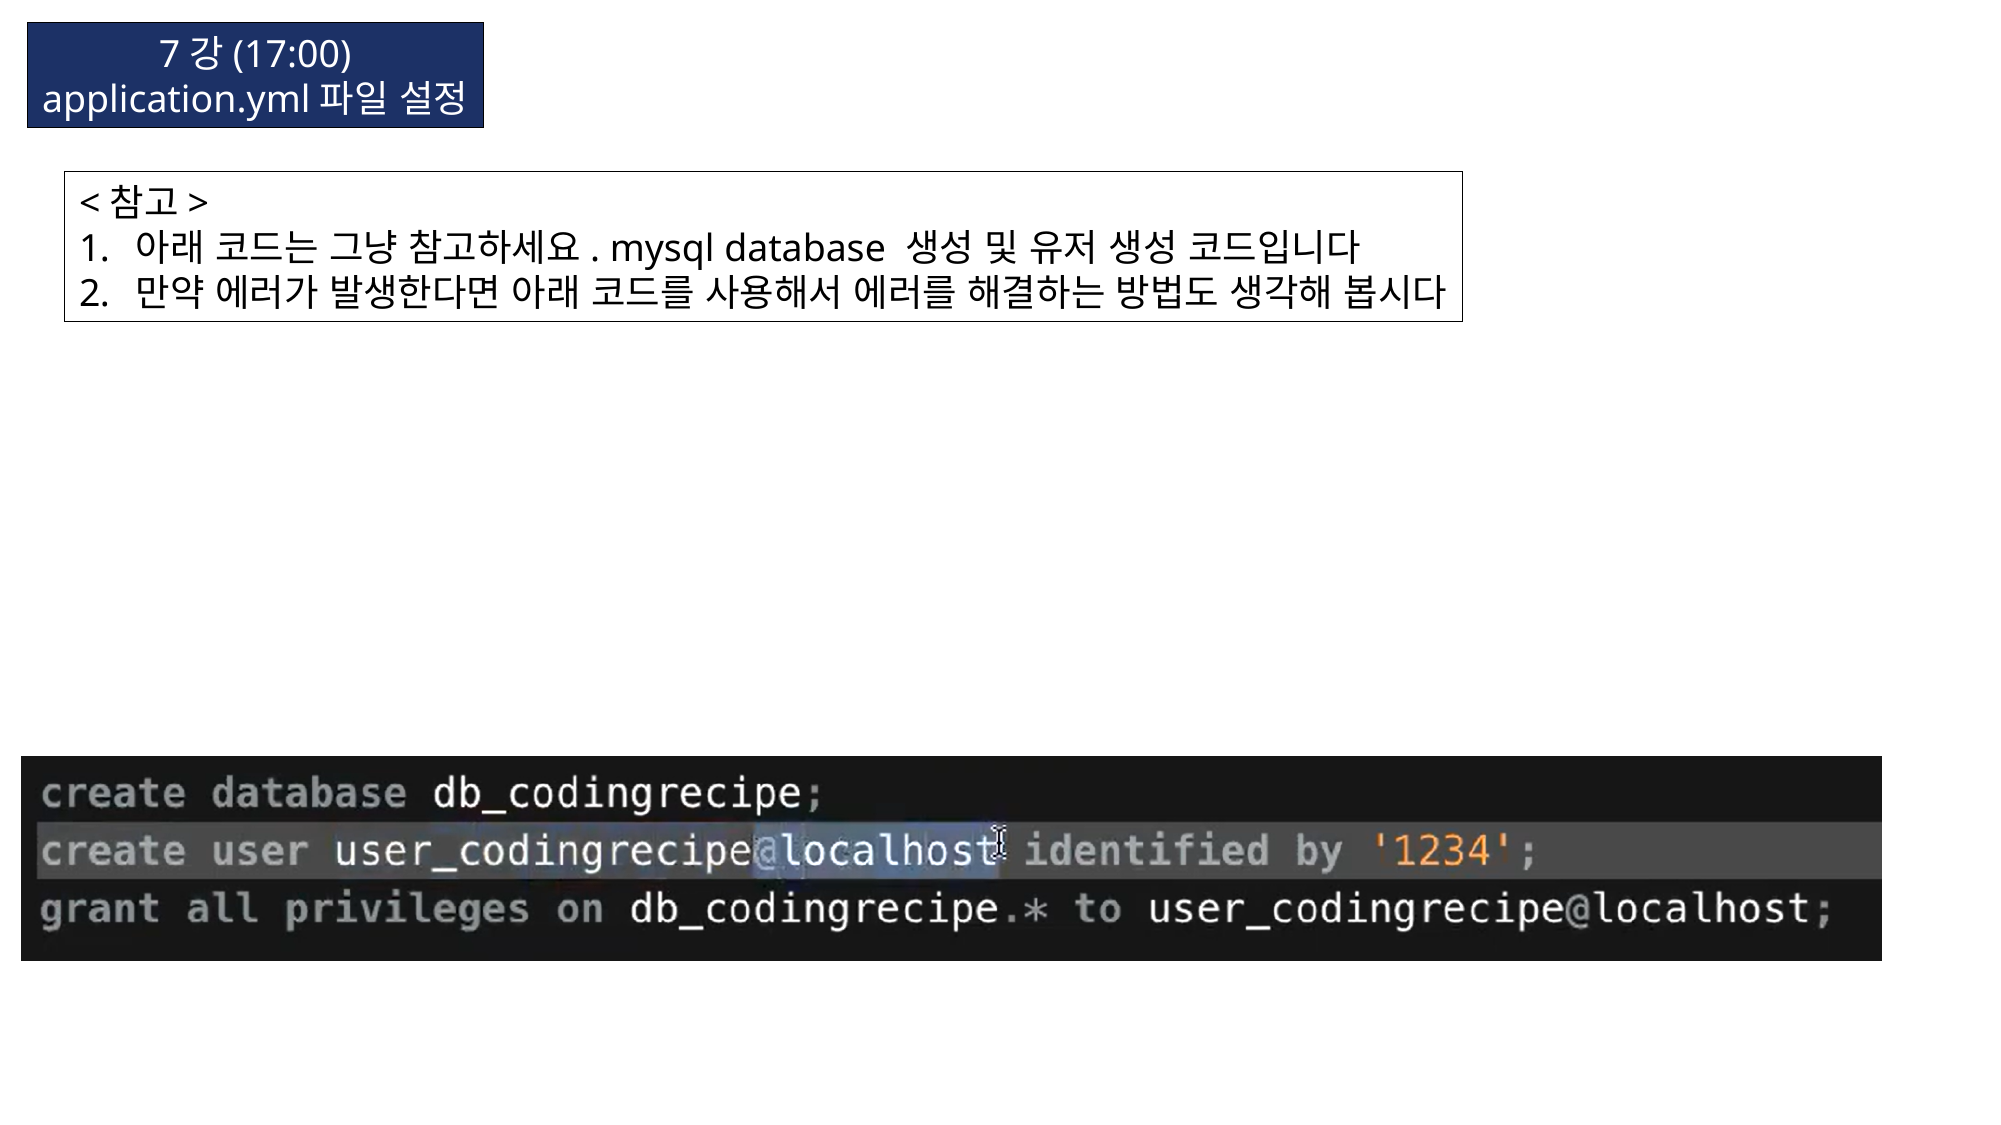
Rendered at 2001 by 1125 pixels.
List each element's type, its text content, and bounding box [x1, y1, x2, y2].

text_box <참고> 아래 코드는 그냥 참고하세요. mysql database 생성 및 유저 생성 코드입니다 만약 에러가 발생한다면 아래 코드를 사용해서 에러를 해결하는 방법도 생각해 봅시다 [64, 171, 1463, 322]
text_box 7강(17:00) application.yml파일 설정 [27, 22, 484, 128]
picture [21, 756, 1882, 961]
